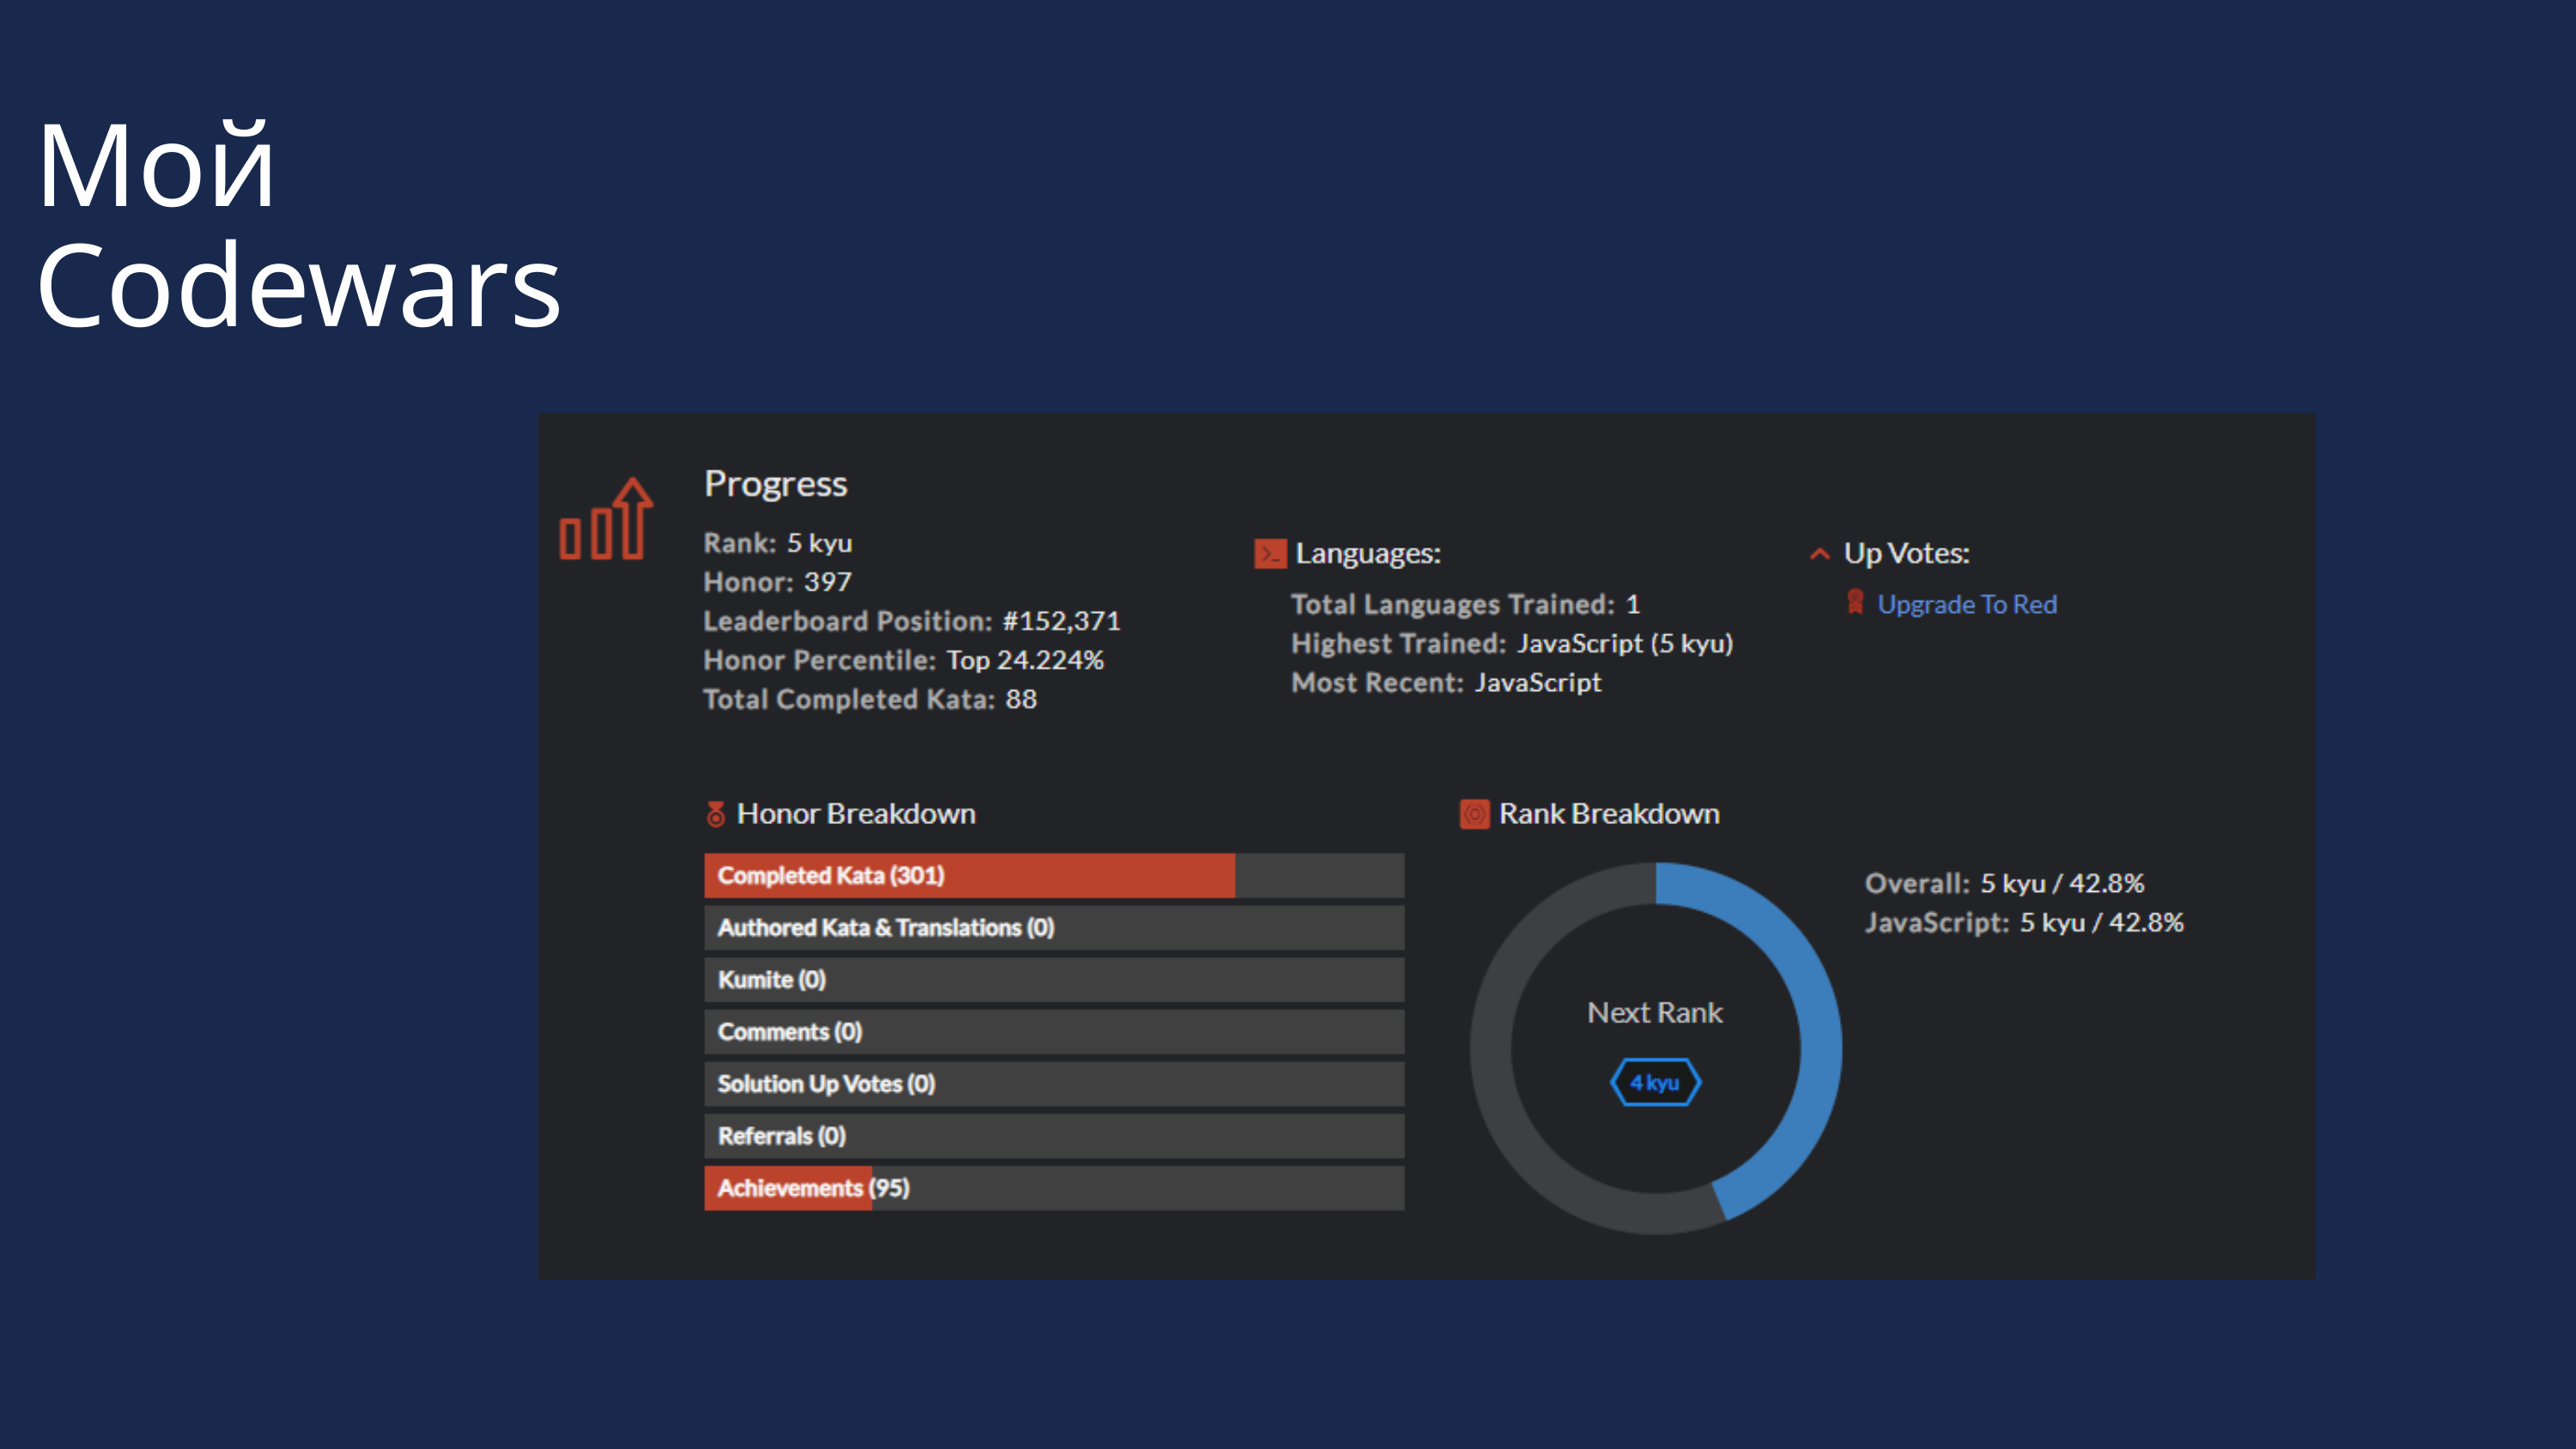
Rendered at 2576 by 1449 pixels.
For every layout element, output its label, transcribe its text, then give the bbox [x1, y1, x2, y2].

text_box [538, 413, 2316, 1280]
text_box Мой Codewars [33, 108, 833, 349]
